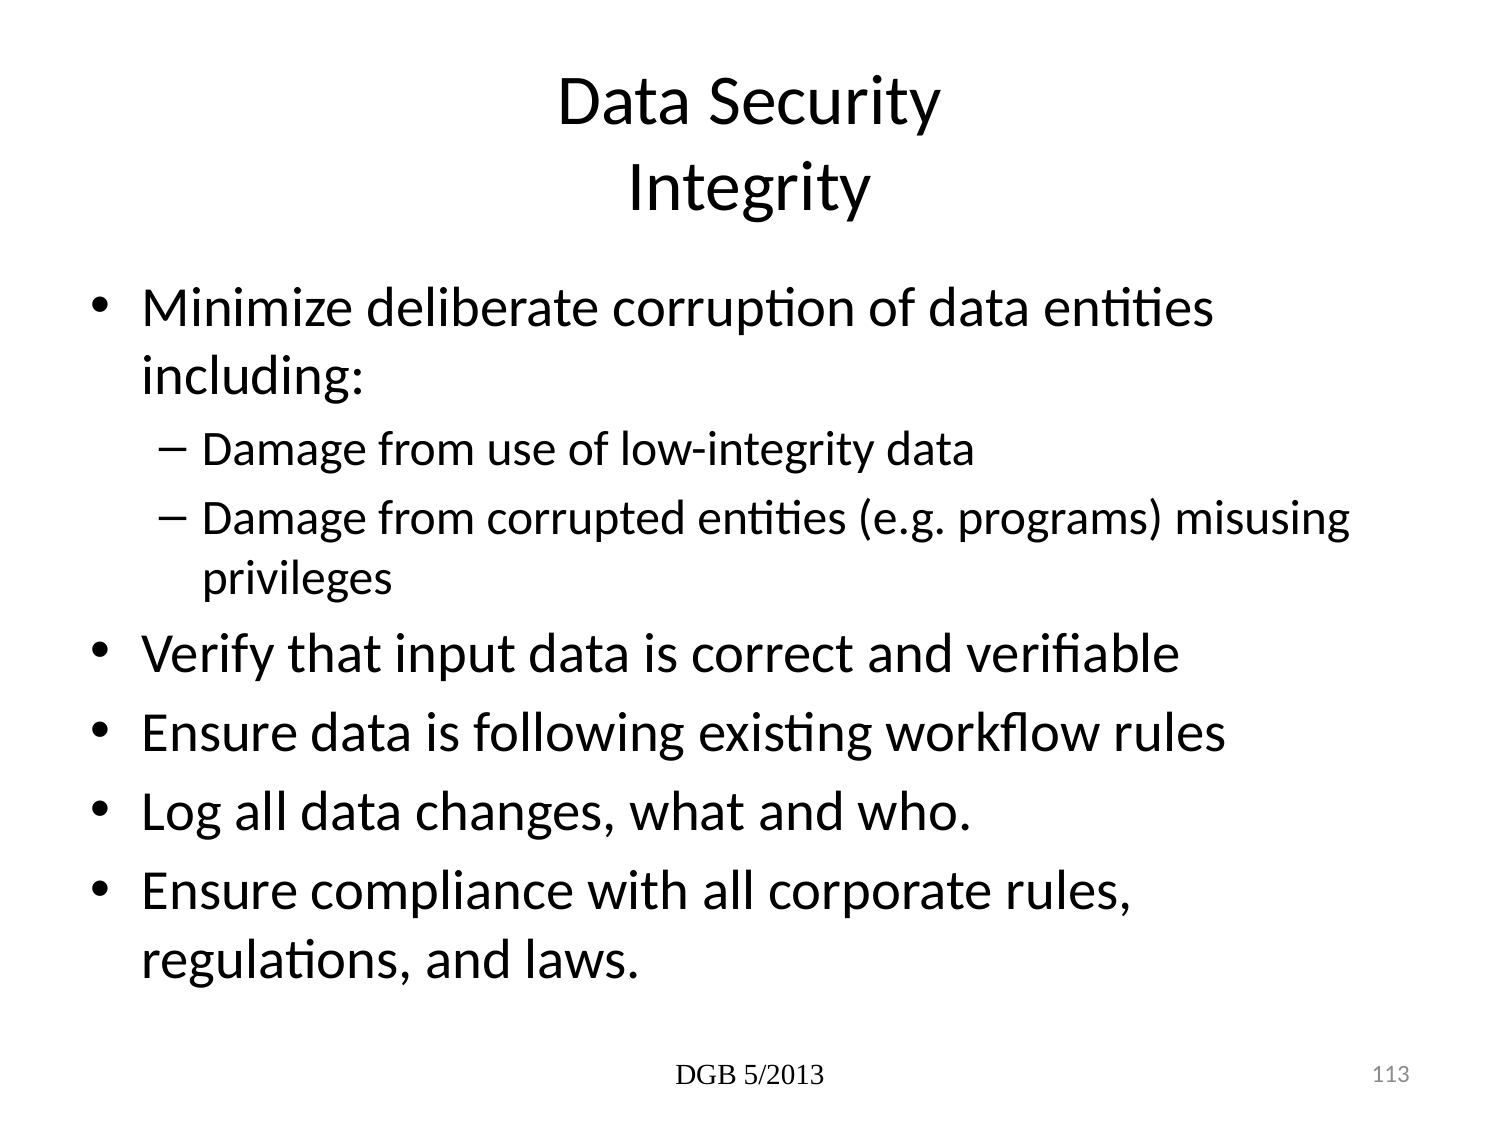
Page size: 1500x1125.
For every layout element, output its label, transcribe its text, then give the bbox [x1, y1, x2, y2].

footer DGB 5/2013 [512, 1042, 988, 1103]
title Data Security Integrity [75, 45, 1425, 233]
slide_number 113 [1074, 1042, 1425, 1103]
list Minimize deliberate corruption of data entities including: Damage from use of low-integrity data Damage from corrupted entities (e.g. programs) misusing privileges Verify that input data is correct and verifiable Ensure data is following existing workflow rules Log all data changes, what and who. Ensure compliance with all corporate rules, regulations, and laws. [75, 262, 1425, 1005]
